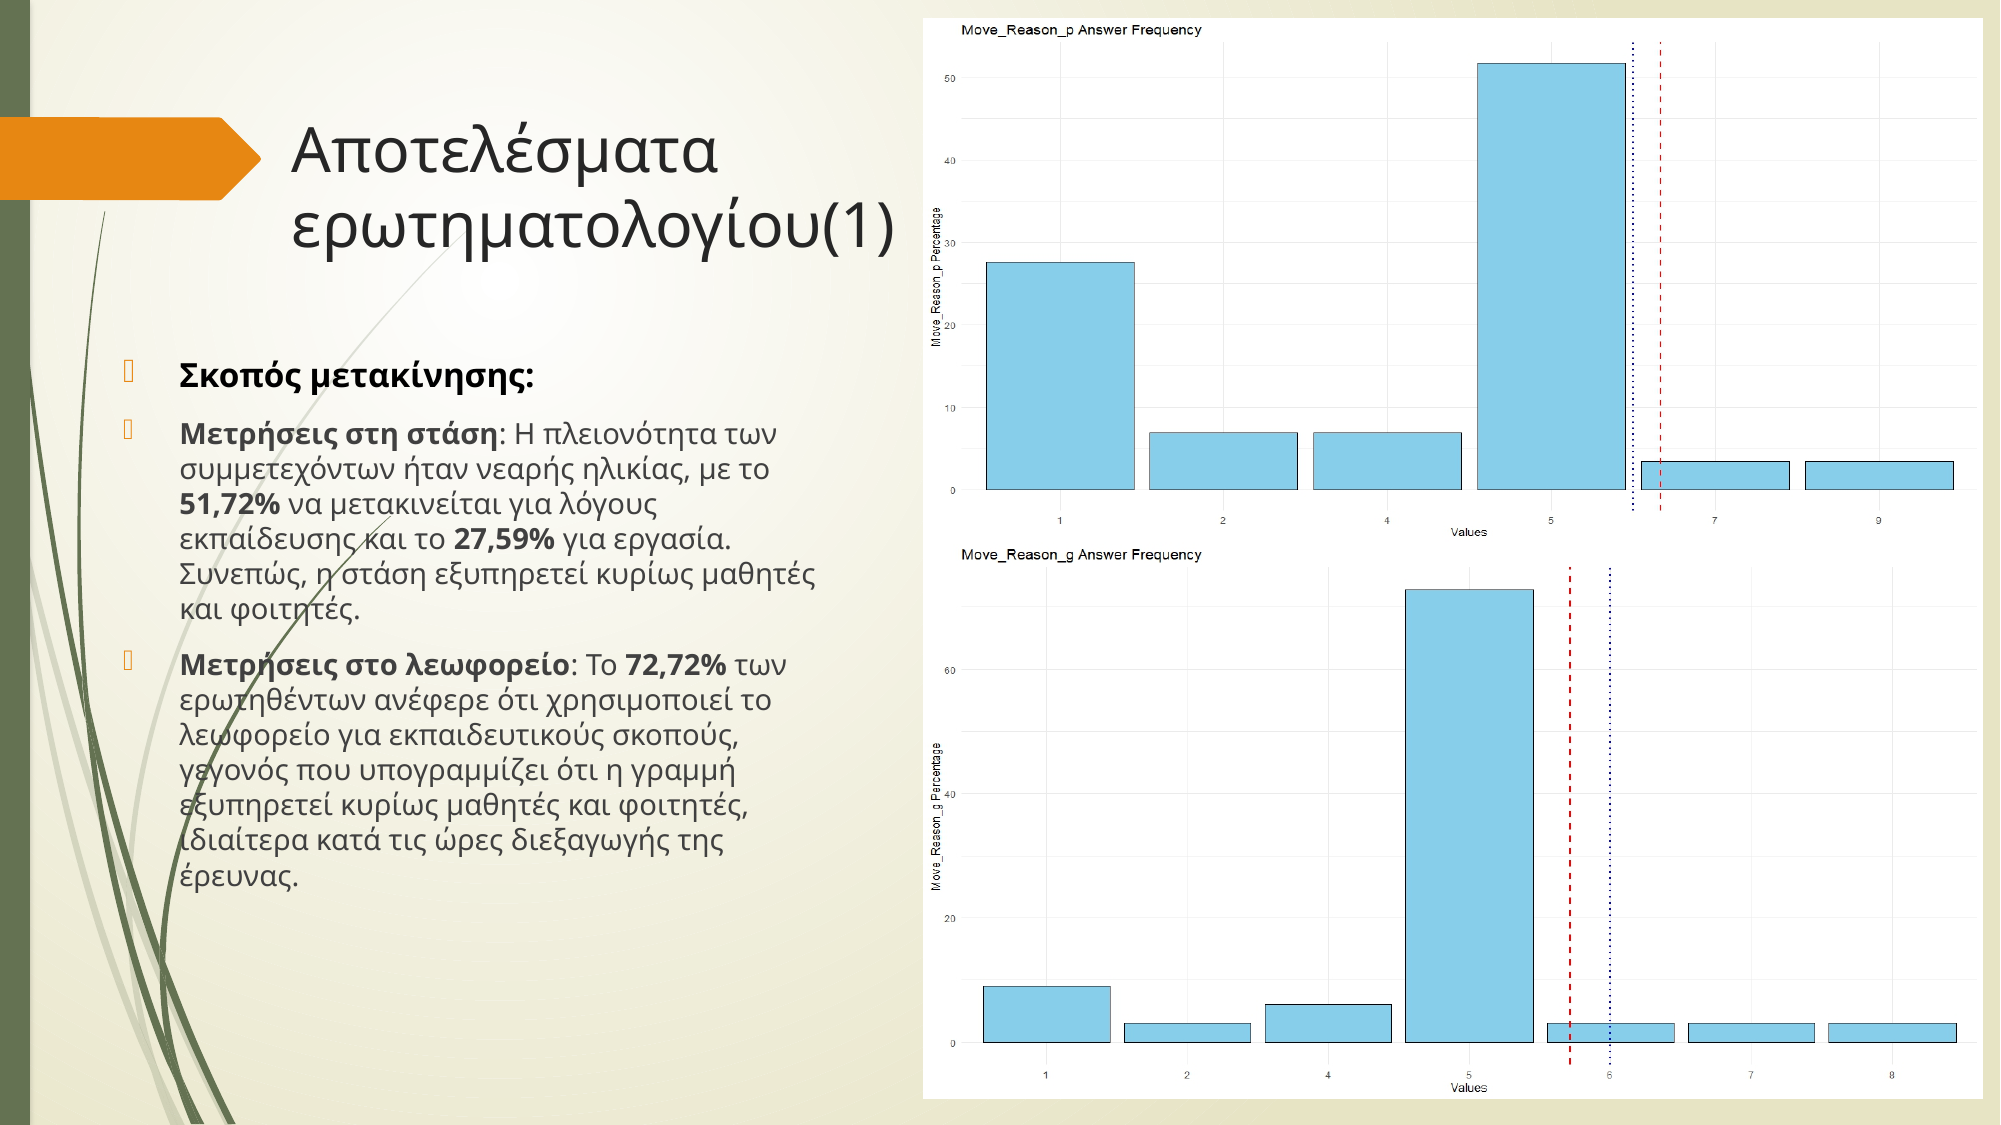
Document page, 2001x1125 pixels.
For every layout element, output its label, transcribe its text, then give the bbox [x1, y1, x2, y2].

picture [922, 18, 1983, 1100]
title Αποτελέσματα ερωτηματολογίου(1) [276, 102, 918, 313]
list Σκοπός μετακίνησης: Μετρήσεις στη στάση: Η πλειονότητα των συμμετεχόντων ήταν νεαρής ηλικίας, με το 51,72% να μετακινείται για λόγους εκπαίδευσης και το 27,59% για εργασία. Συνεπώς, η στάση εξυπηρετεί κυρίως μαθητές και φοιτητές. Μετρήσεις στο λεωφορείο: Το 72,72% των ερωτηθέντων ανέφερε ότι χρησιμοποιεί το λεωφορείο για εκπαιδευτικούς σκοπούς, γεγονός που υπογραμμίζει ότι η γραμμή εξυπηρετεί κυρίως μαθητές και φοιτητές, ιδιαίτερα κατά τις ώρες διεξαγωγής της έρευνας. [108, 346, 846, 954]
